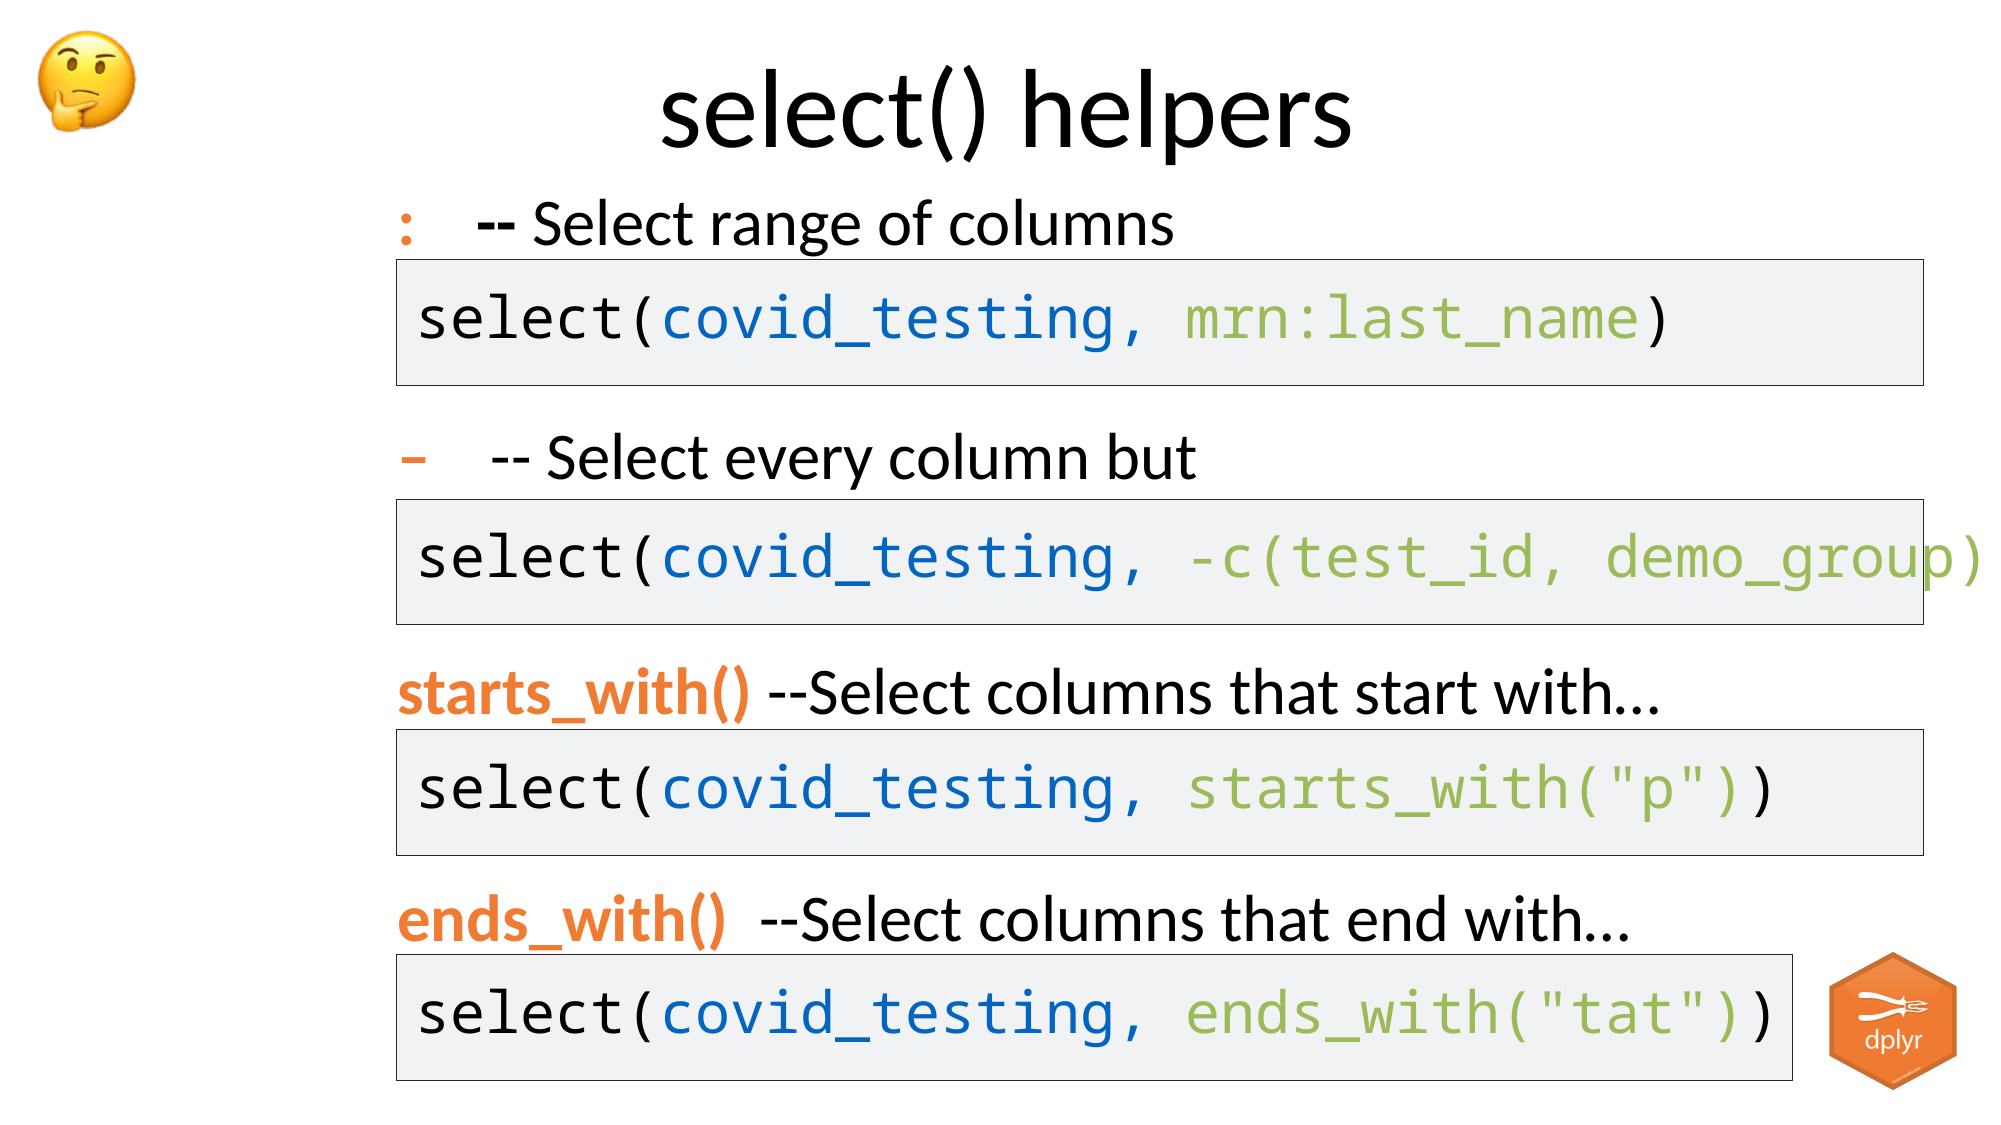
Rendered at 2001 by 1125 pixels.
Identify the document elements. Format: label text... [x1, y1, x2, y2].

text_box select() helpers [657, 33, 1449, 162]
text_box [376, 498, 2000, 625]
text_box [376, 259, 1967, 386]
text_box : -- Select range of columns [396, 176, 1378, 259]
picture [0, 0, 246, 186]
text_box ends_with() --Select columns that end with… [396, 873, 1763, 953]
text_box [376, 954, 2000, 1081]
text_box – -- Select every column but [396, 411, 1309, 498]
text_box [376, 729, 2000, 856]
text_box starts_with() --Select columns that start with… with… [396, 646, 1763, 729]
